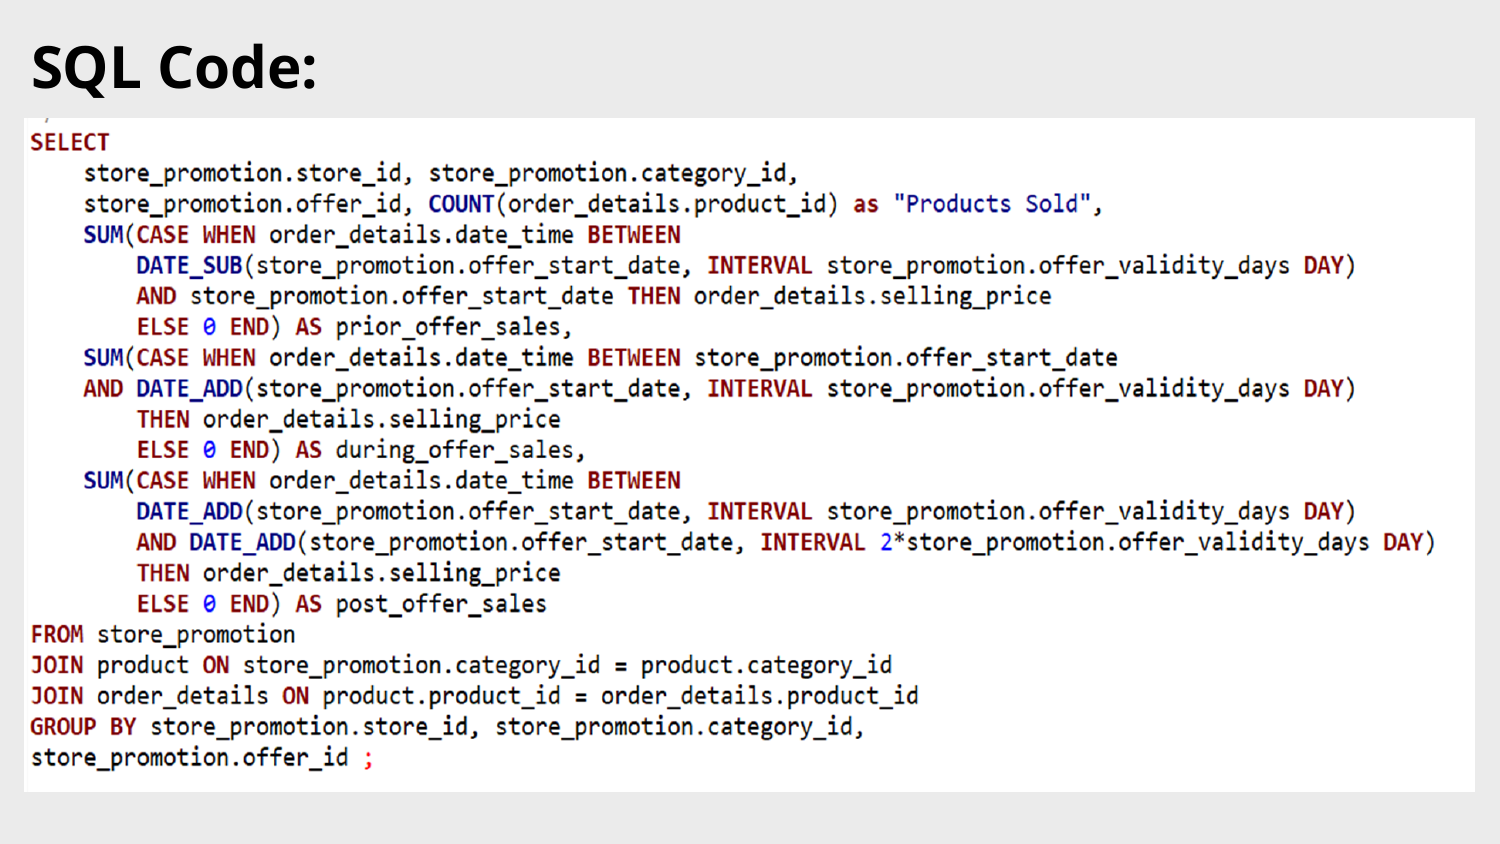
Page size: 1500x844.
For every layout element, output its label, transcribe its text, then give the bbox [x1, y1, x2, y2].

text_box SQL Code: [16, 14, 471, 115]
picture [24, 118, 1476, 793]
